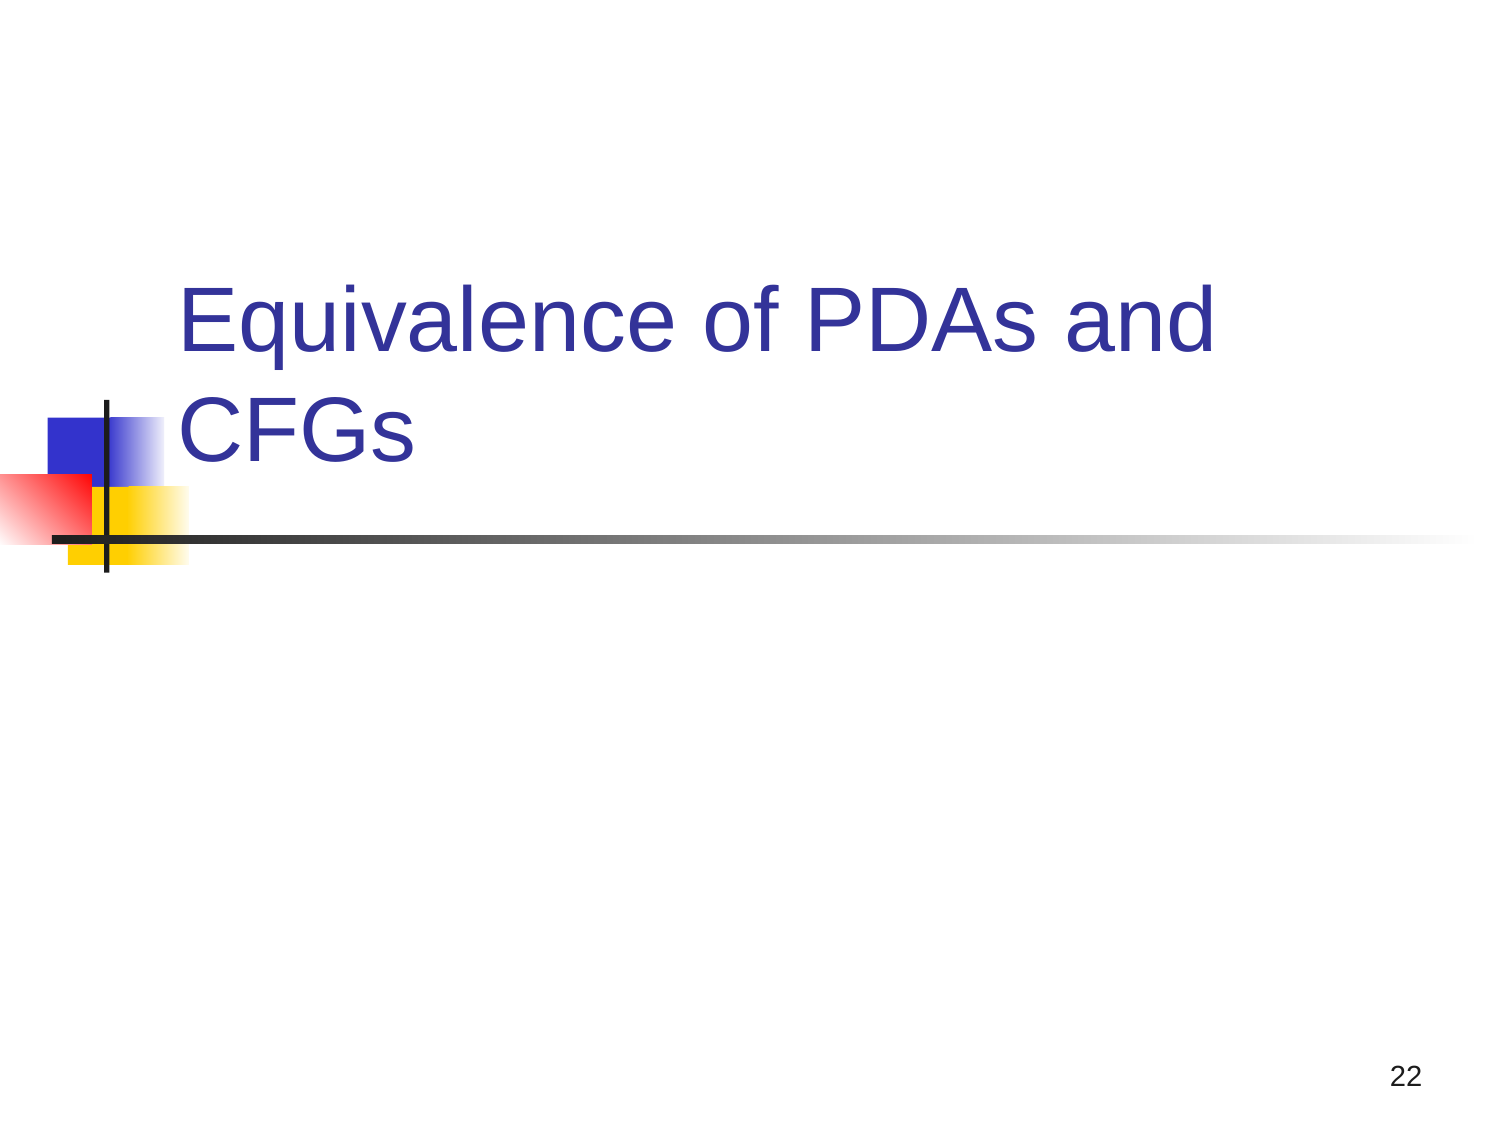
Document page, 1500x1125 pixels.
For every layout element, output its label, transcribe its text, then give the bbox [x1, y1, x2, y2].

title Equivalence of PDAs and CFGs [162, 299, 1438, 488]
slide_number 22 [1124, 1024, 1438, 1101]
